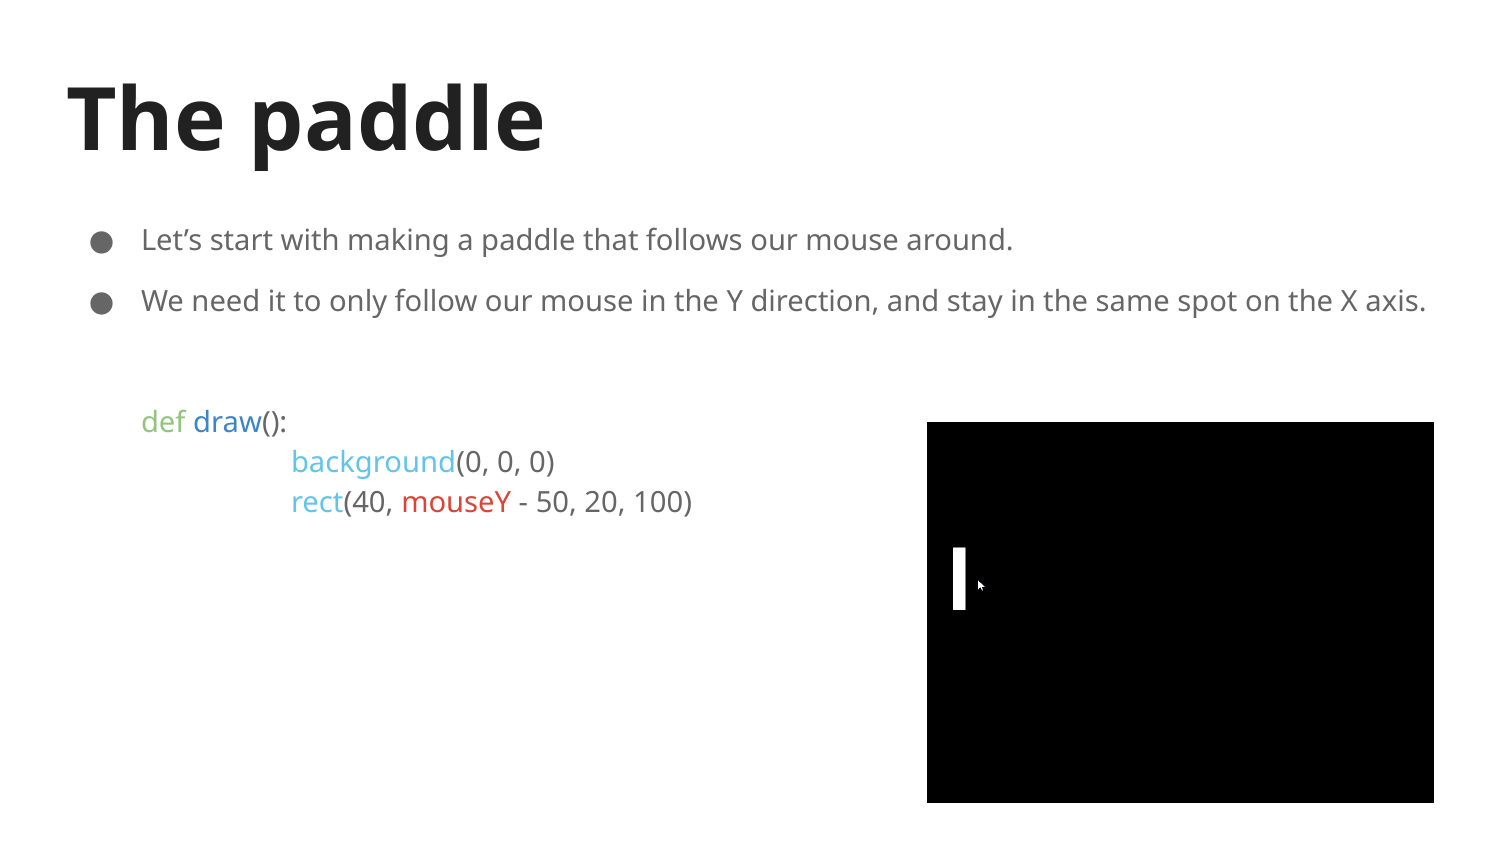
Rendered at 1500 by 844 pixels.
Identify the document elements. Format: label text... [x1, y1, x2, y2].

list Let’s start with making a paddle that follows our mouse around. We need it to only follow our mouse in the Y direction, and stay in the same spot on the X axis. def draw(): background(0, 0, 0) rect(40, mouseY - 50, 20, 100) [51, 201, 1449, 750]
picture [927, 422, 1435, 803]
title The paddle [51, 48, 1449, 180]
